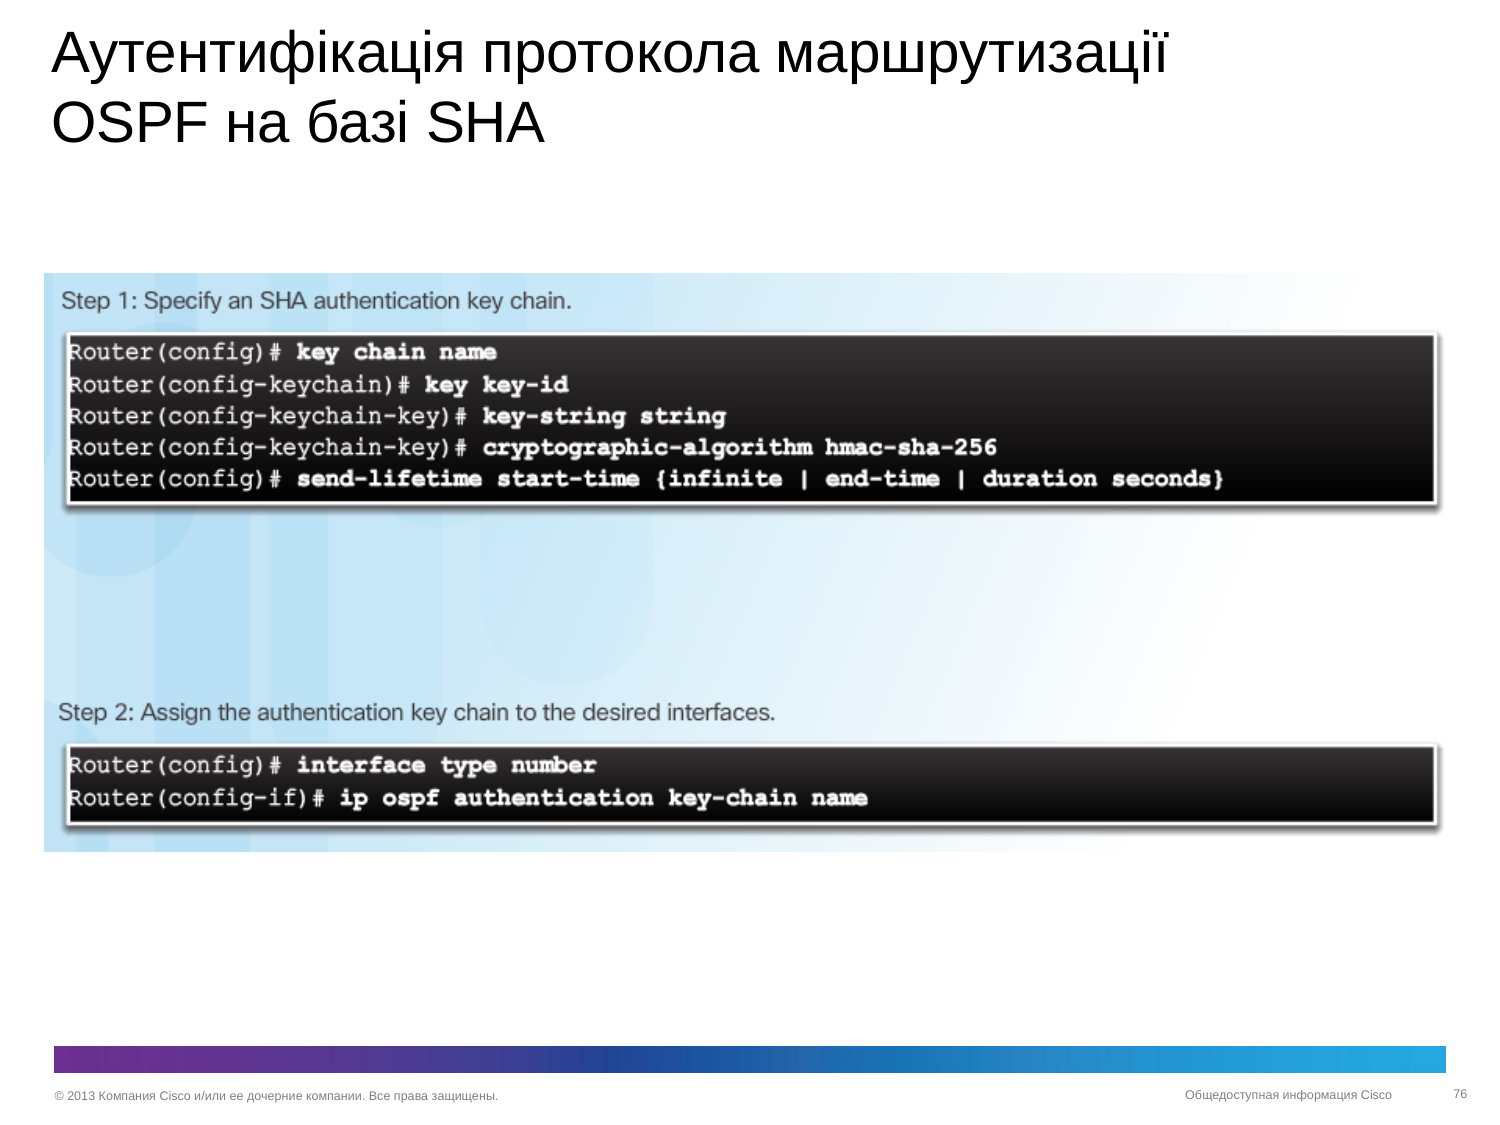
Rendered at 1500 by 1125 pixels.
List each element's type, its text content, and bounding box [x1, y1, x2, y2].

picture [44, 273, 1456, 852]
title Аутентифікація протокола маршрутизації OSPF на базі SHA [37, 24, 1489, 162]
picture [54, 1046, 1446, 1073]
